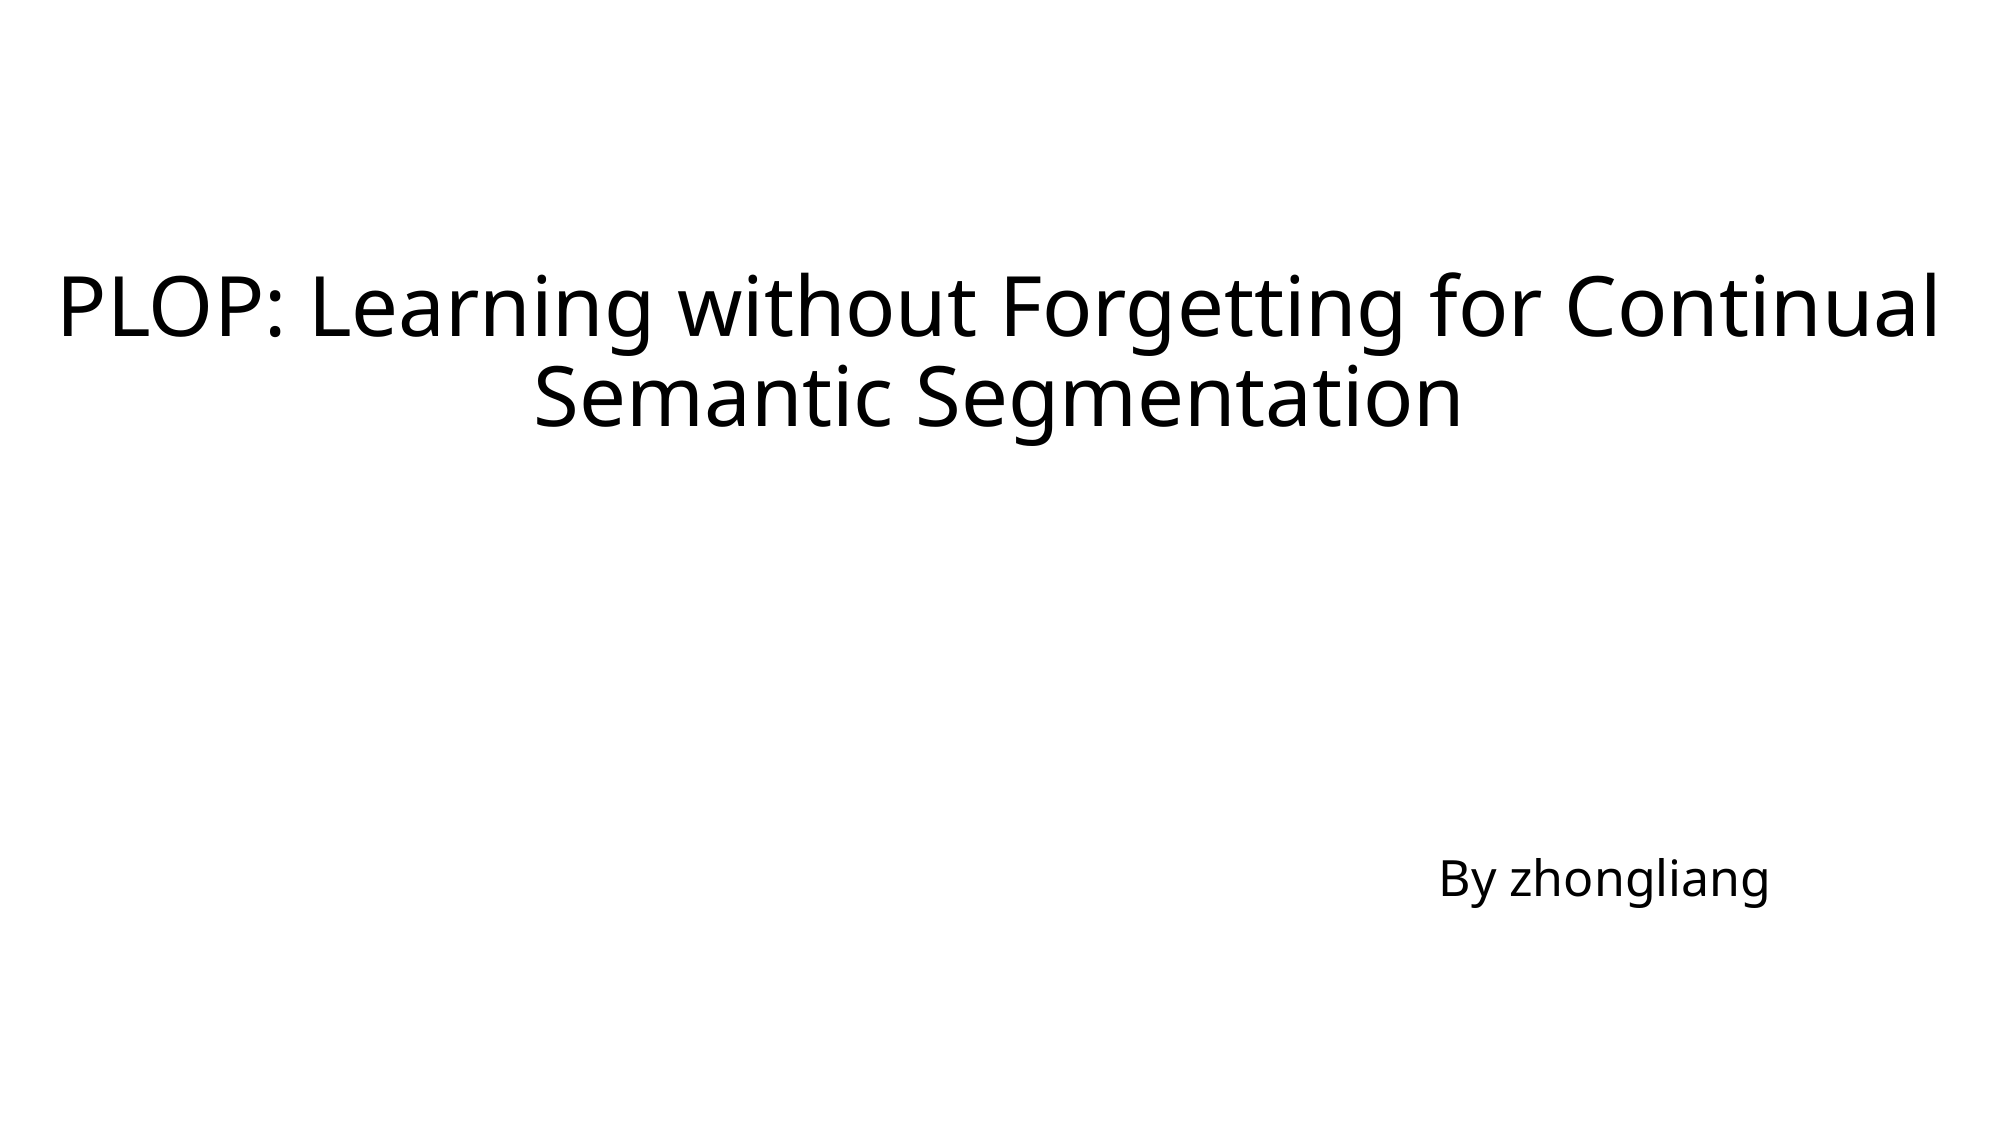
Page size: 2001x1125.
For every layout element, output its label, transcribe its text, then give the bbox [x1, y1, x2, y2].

title PLOP: Learning without Forgetting for Continual Semantic Segmentation [39, 73, 1961, 452]
subtitle By zhongliang [405, 690, 1906, 962]
